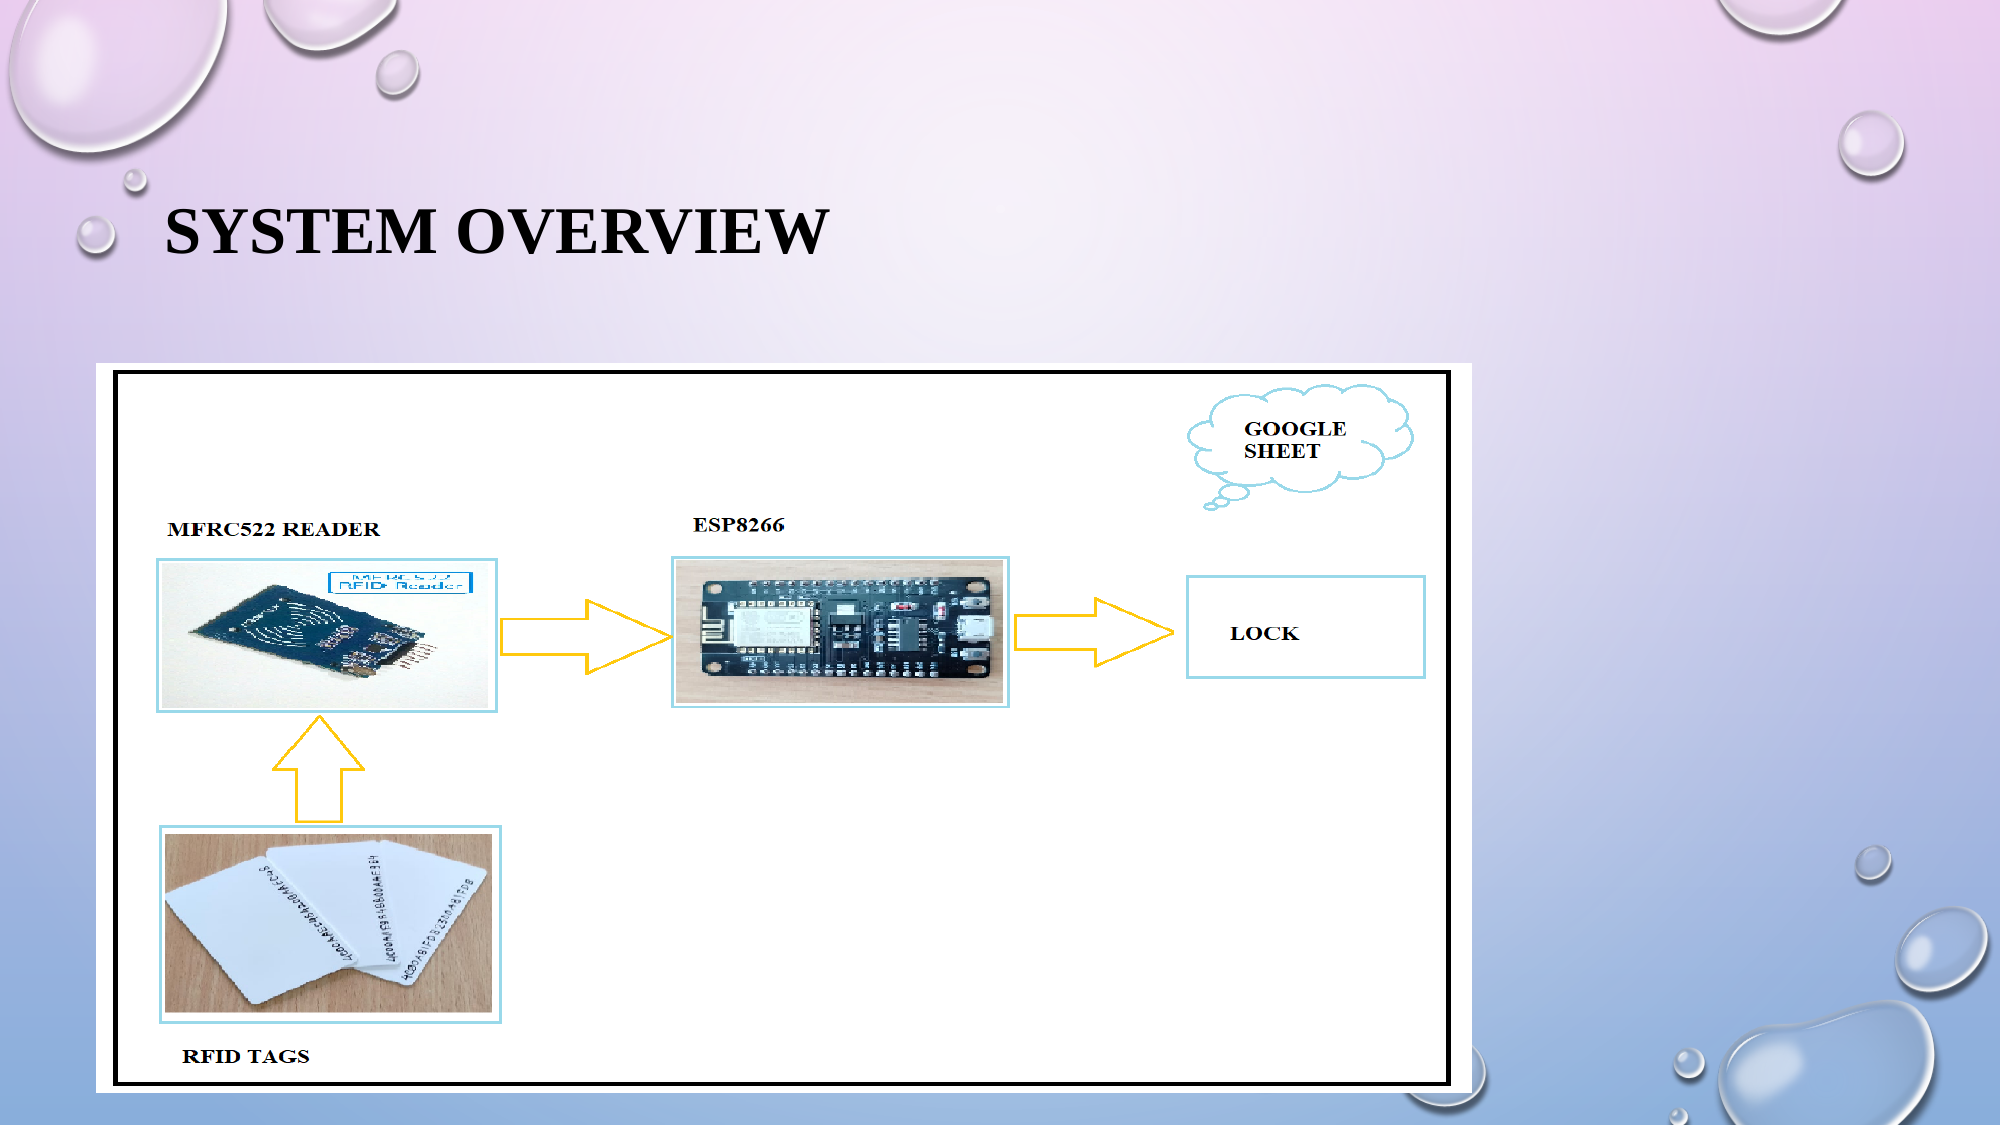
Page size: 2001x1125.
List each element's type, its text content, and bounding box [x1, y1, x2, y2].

picture [0, 0, 2000, 1125]
title System overview [149, 101, 1851, 364]
